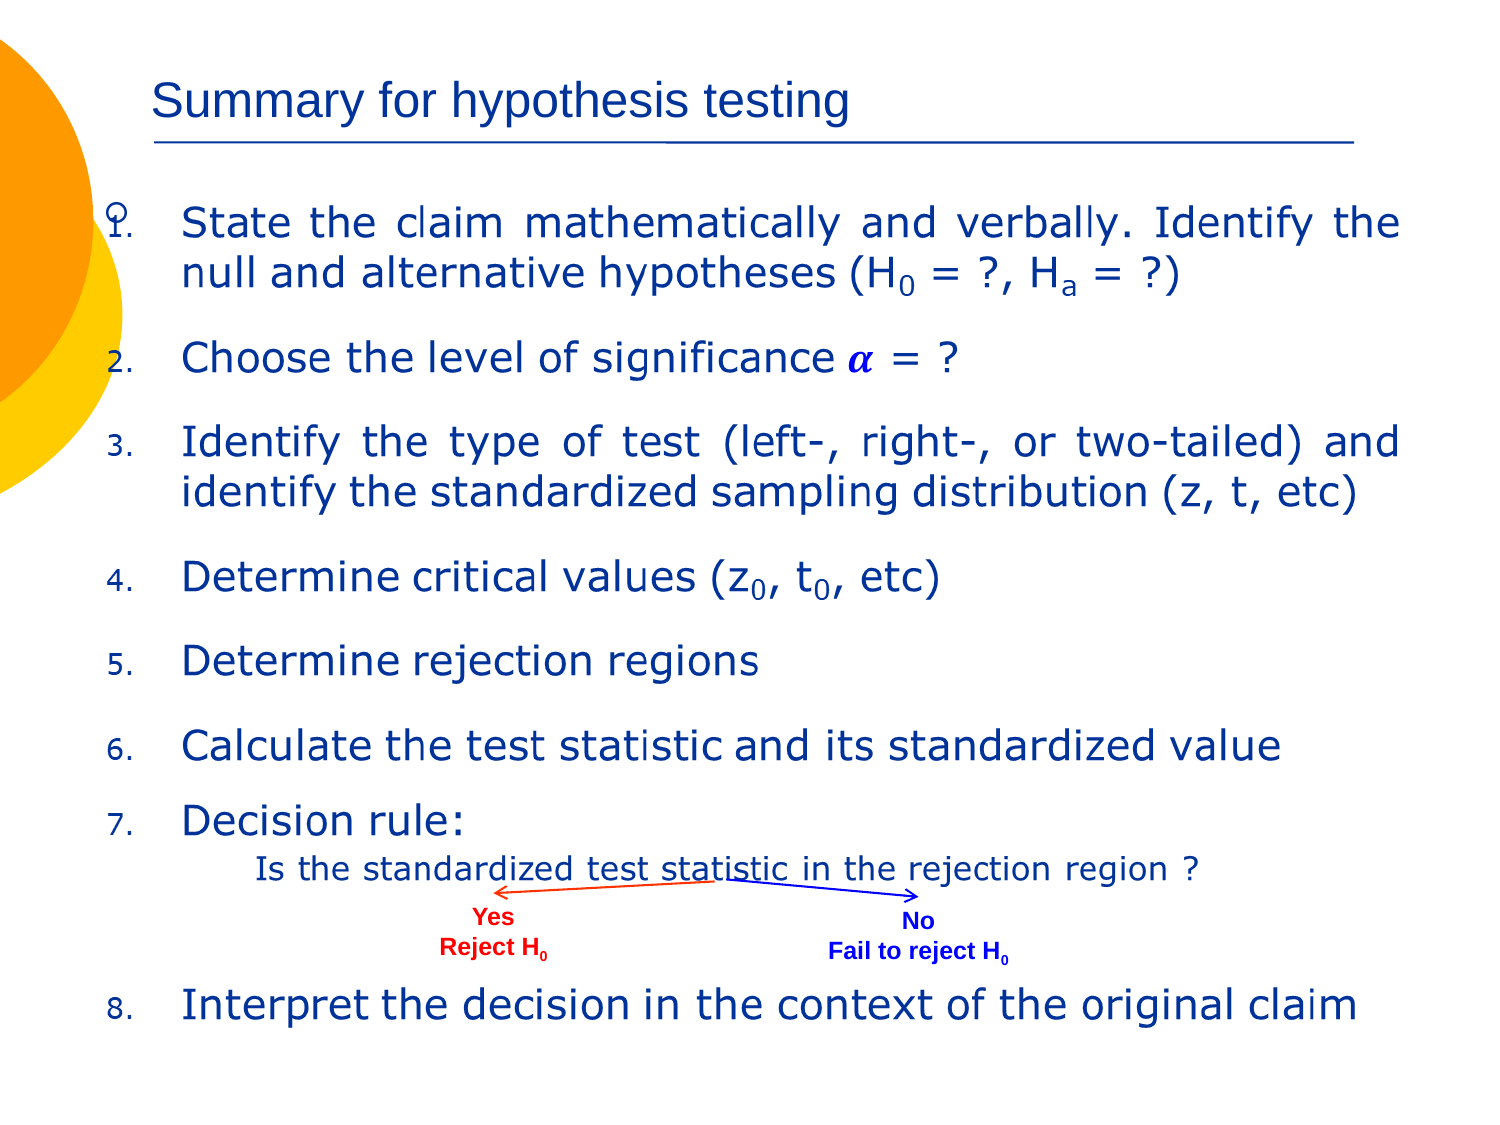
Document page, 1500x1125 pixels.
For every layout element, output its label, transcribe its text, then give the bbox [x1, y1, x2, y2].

title Summary for hypothesis testing [135, 19, 1401, 136]
text_box Yes Reject H0 [372, 893, 615, 972]
list [88, 184, 1424, 1059]
text_box No Fail to reject H0 [797, 896, 1040, 976]
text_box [726, 879, 919, 898]
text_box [493, 881, 715, 894]
